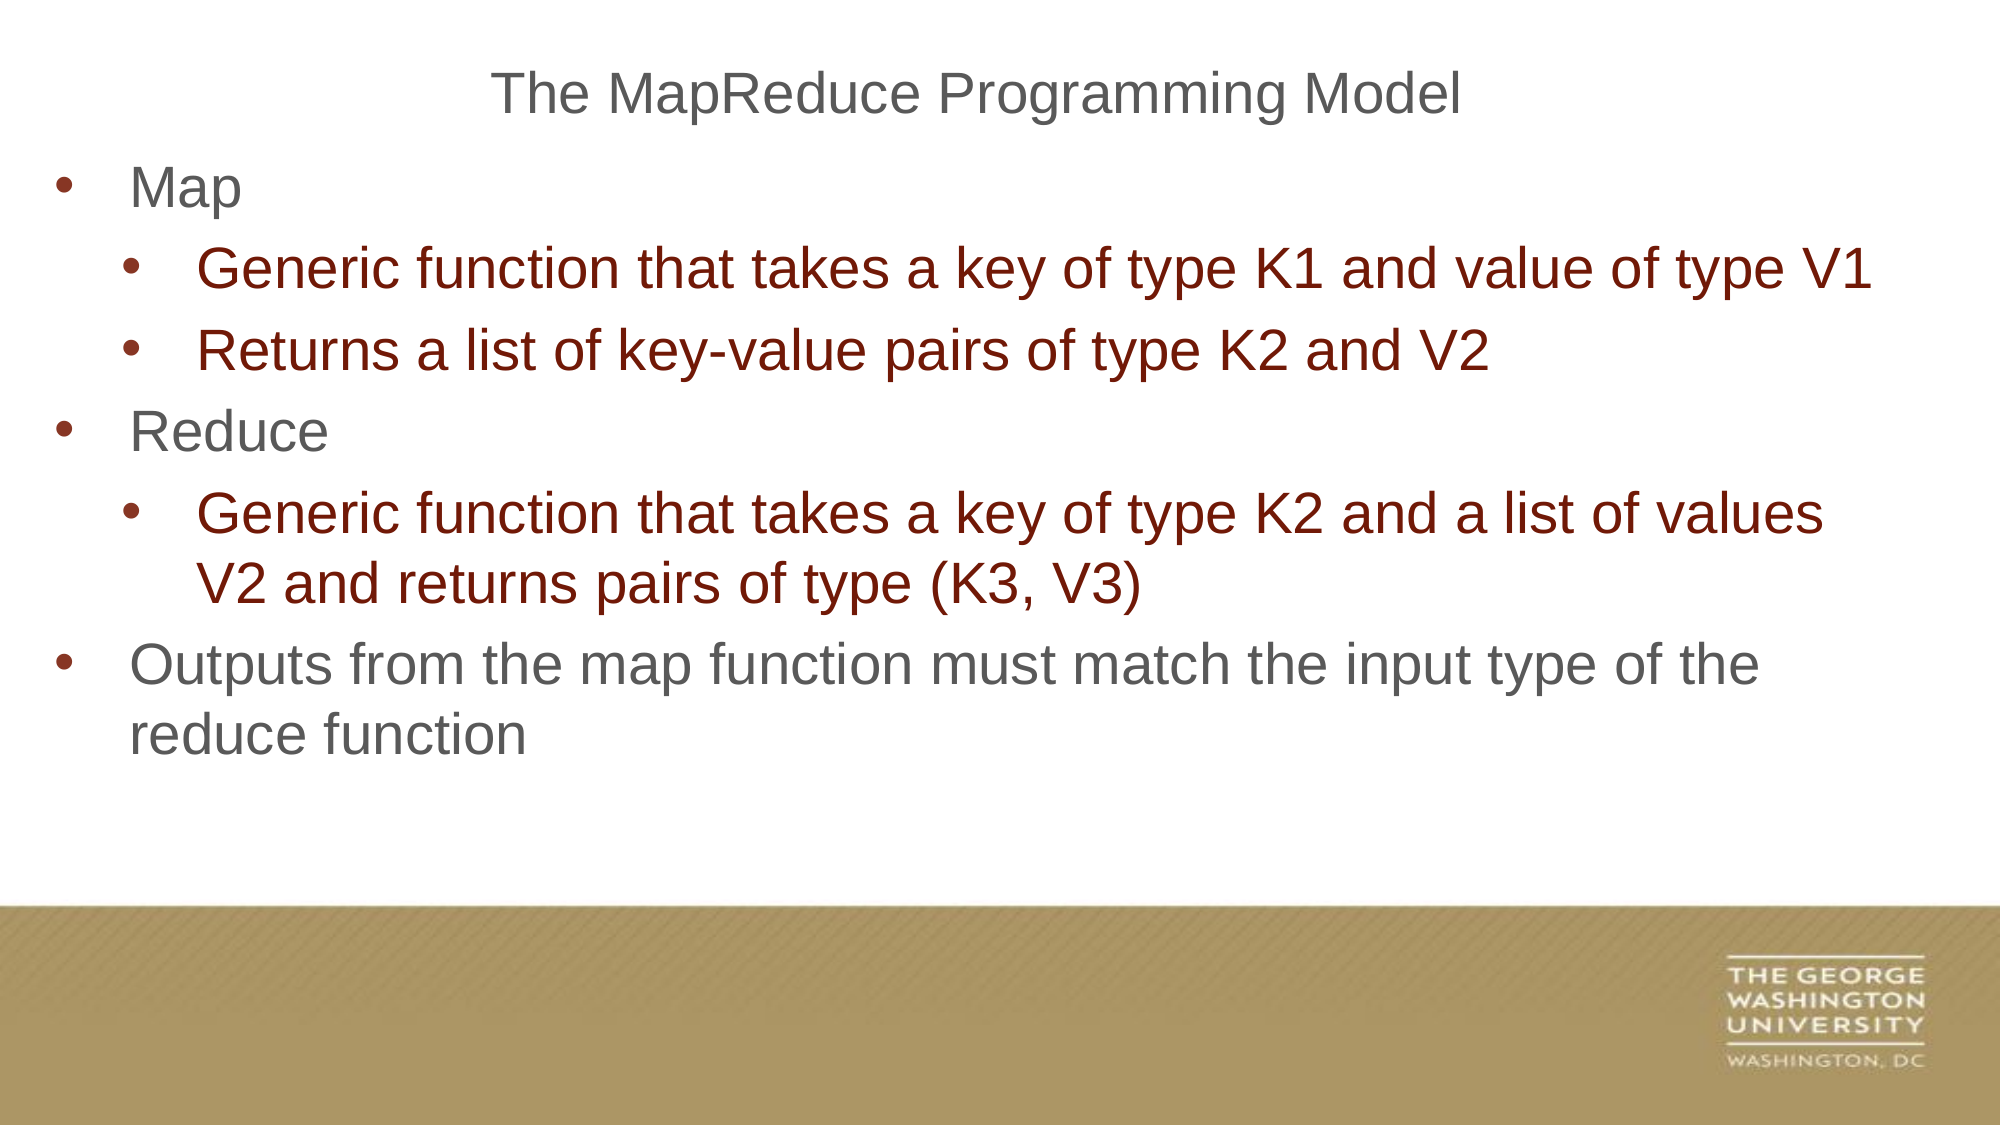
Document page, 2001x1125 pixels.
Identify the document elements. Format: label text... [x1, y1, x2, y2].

list Map Generic function that takes a key of type K1 and value of type V1 Returns a list of key-value pairs of type K2 and V2 Reduce Generic function that takes a key of type K2 and a list of values V2 and returns pairs of type (K3, V3) Outputs from the map function must match the input type of the reduce function [39, 141, 1894, 892]
title The MapReduce Programming Model [422, 47, 1533, 141]
picture [0, 0, 2000, 1125]
